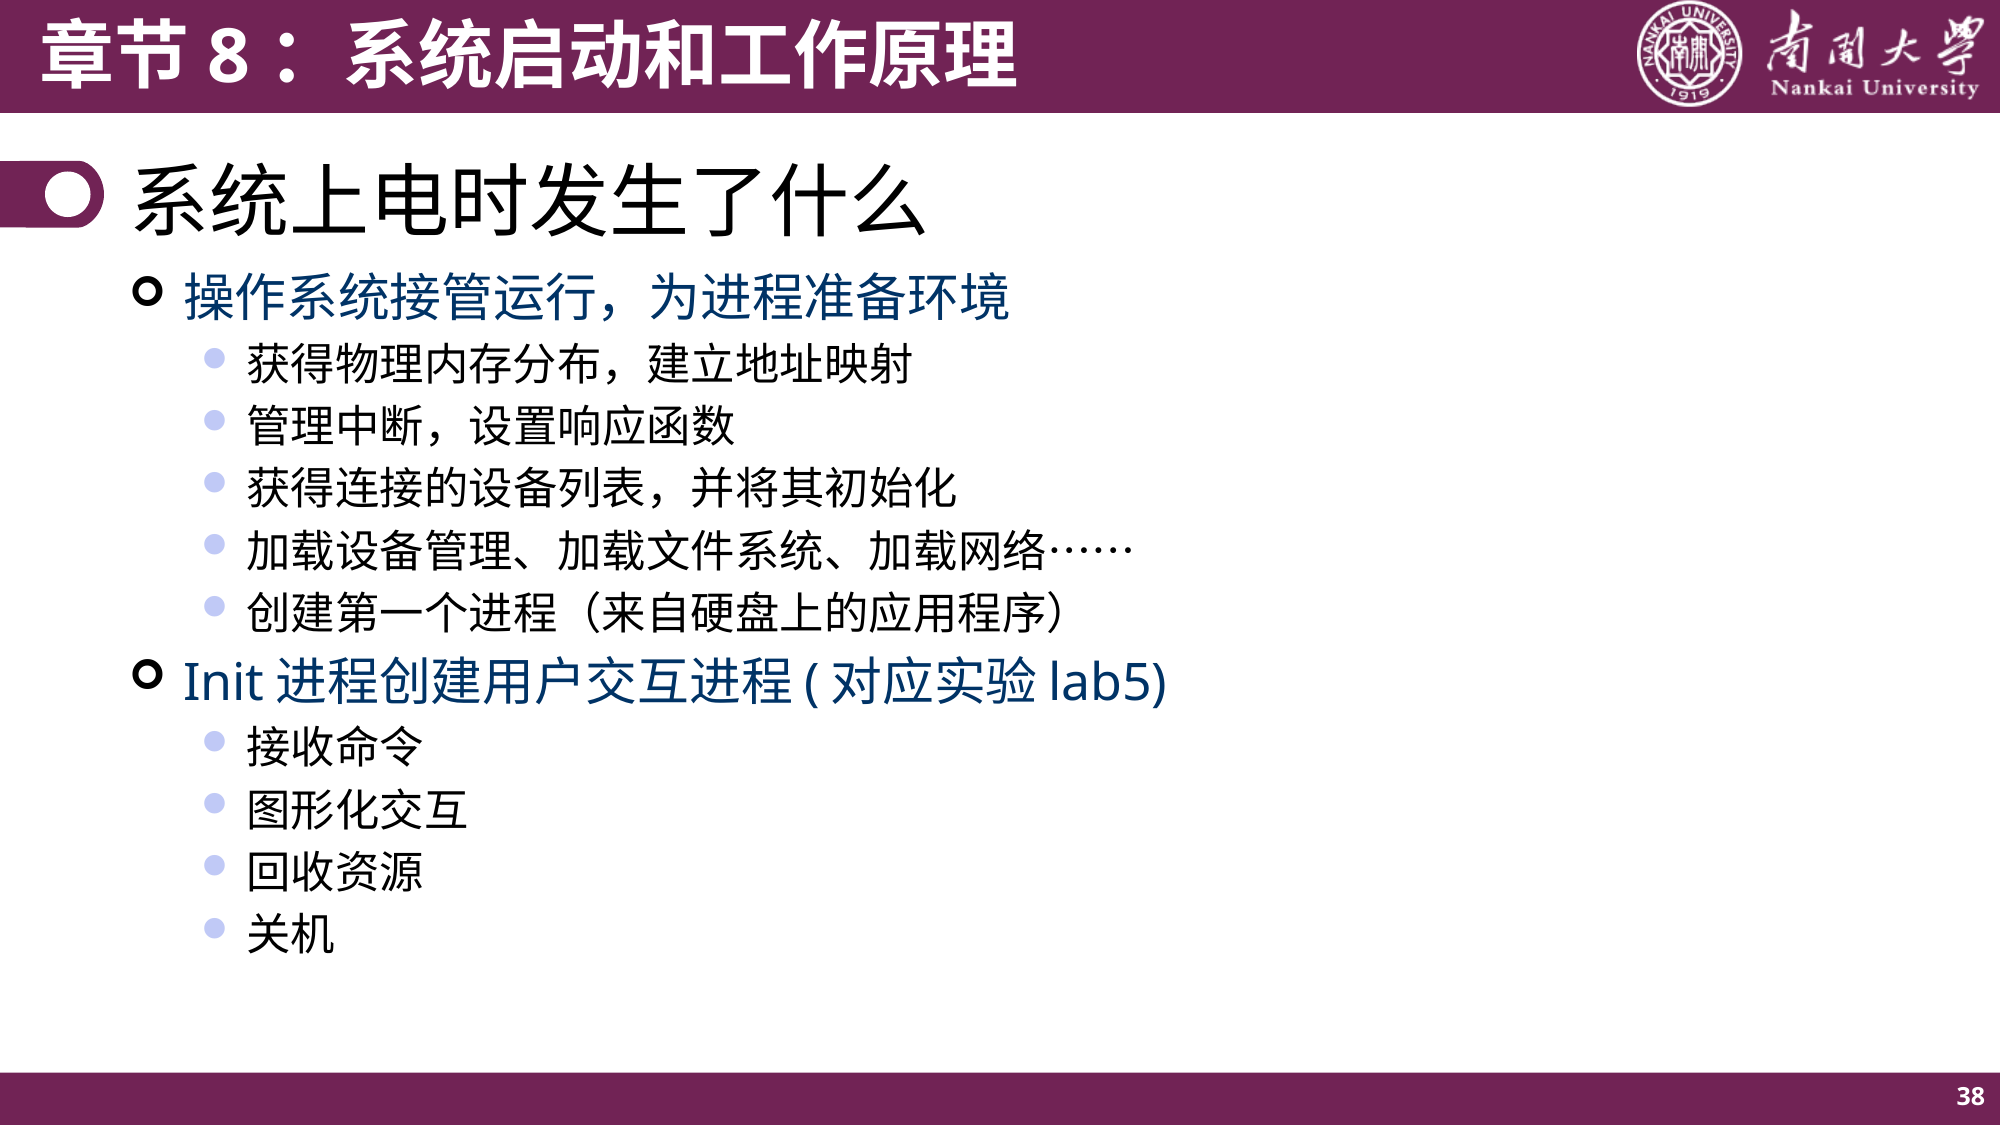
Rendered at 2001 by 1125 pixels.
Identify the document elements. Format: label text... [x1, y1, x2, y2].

list 操作系统接管运行，为进程准备环境 获得物理内存分布，建立地址映射 管理中断，设置响应函数 获得连接的设备列表，并将其初始化 加载设备管理、加载文件系统、加载网络…… 创建第一个进程（来自硬盘上的应用程序） Init进程创建用户交互进程(对应实验lab5) 接收命令 图形化交互 回收资源 关机 [114, 257, 1886, 972]
picture [1637, 0, 2001, 110]
slide_number 38 [1550, 1070, 2000, 1125]
title 系统上电时发生了什么 [114, 143, 1886, 255]
